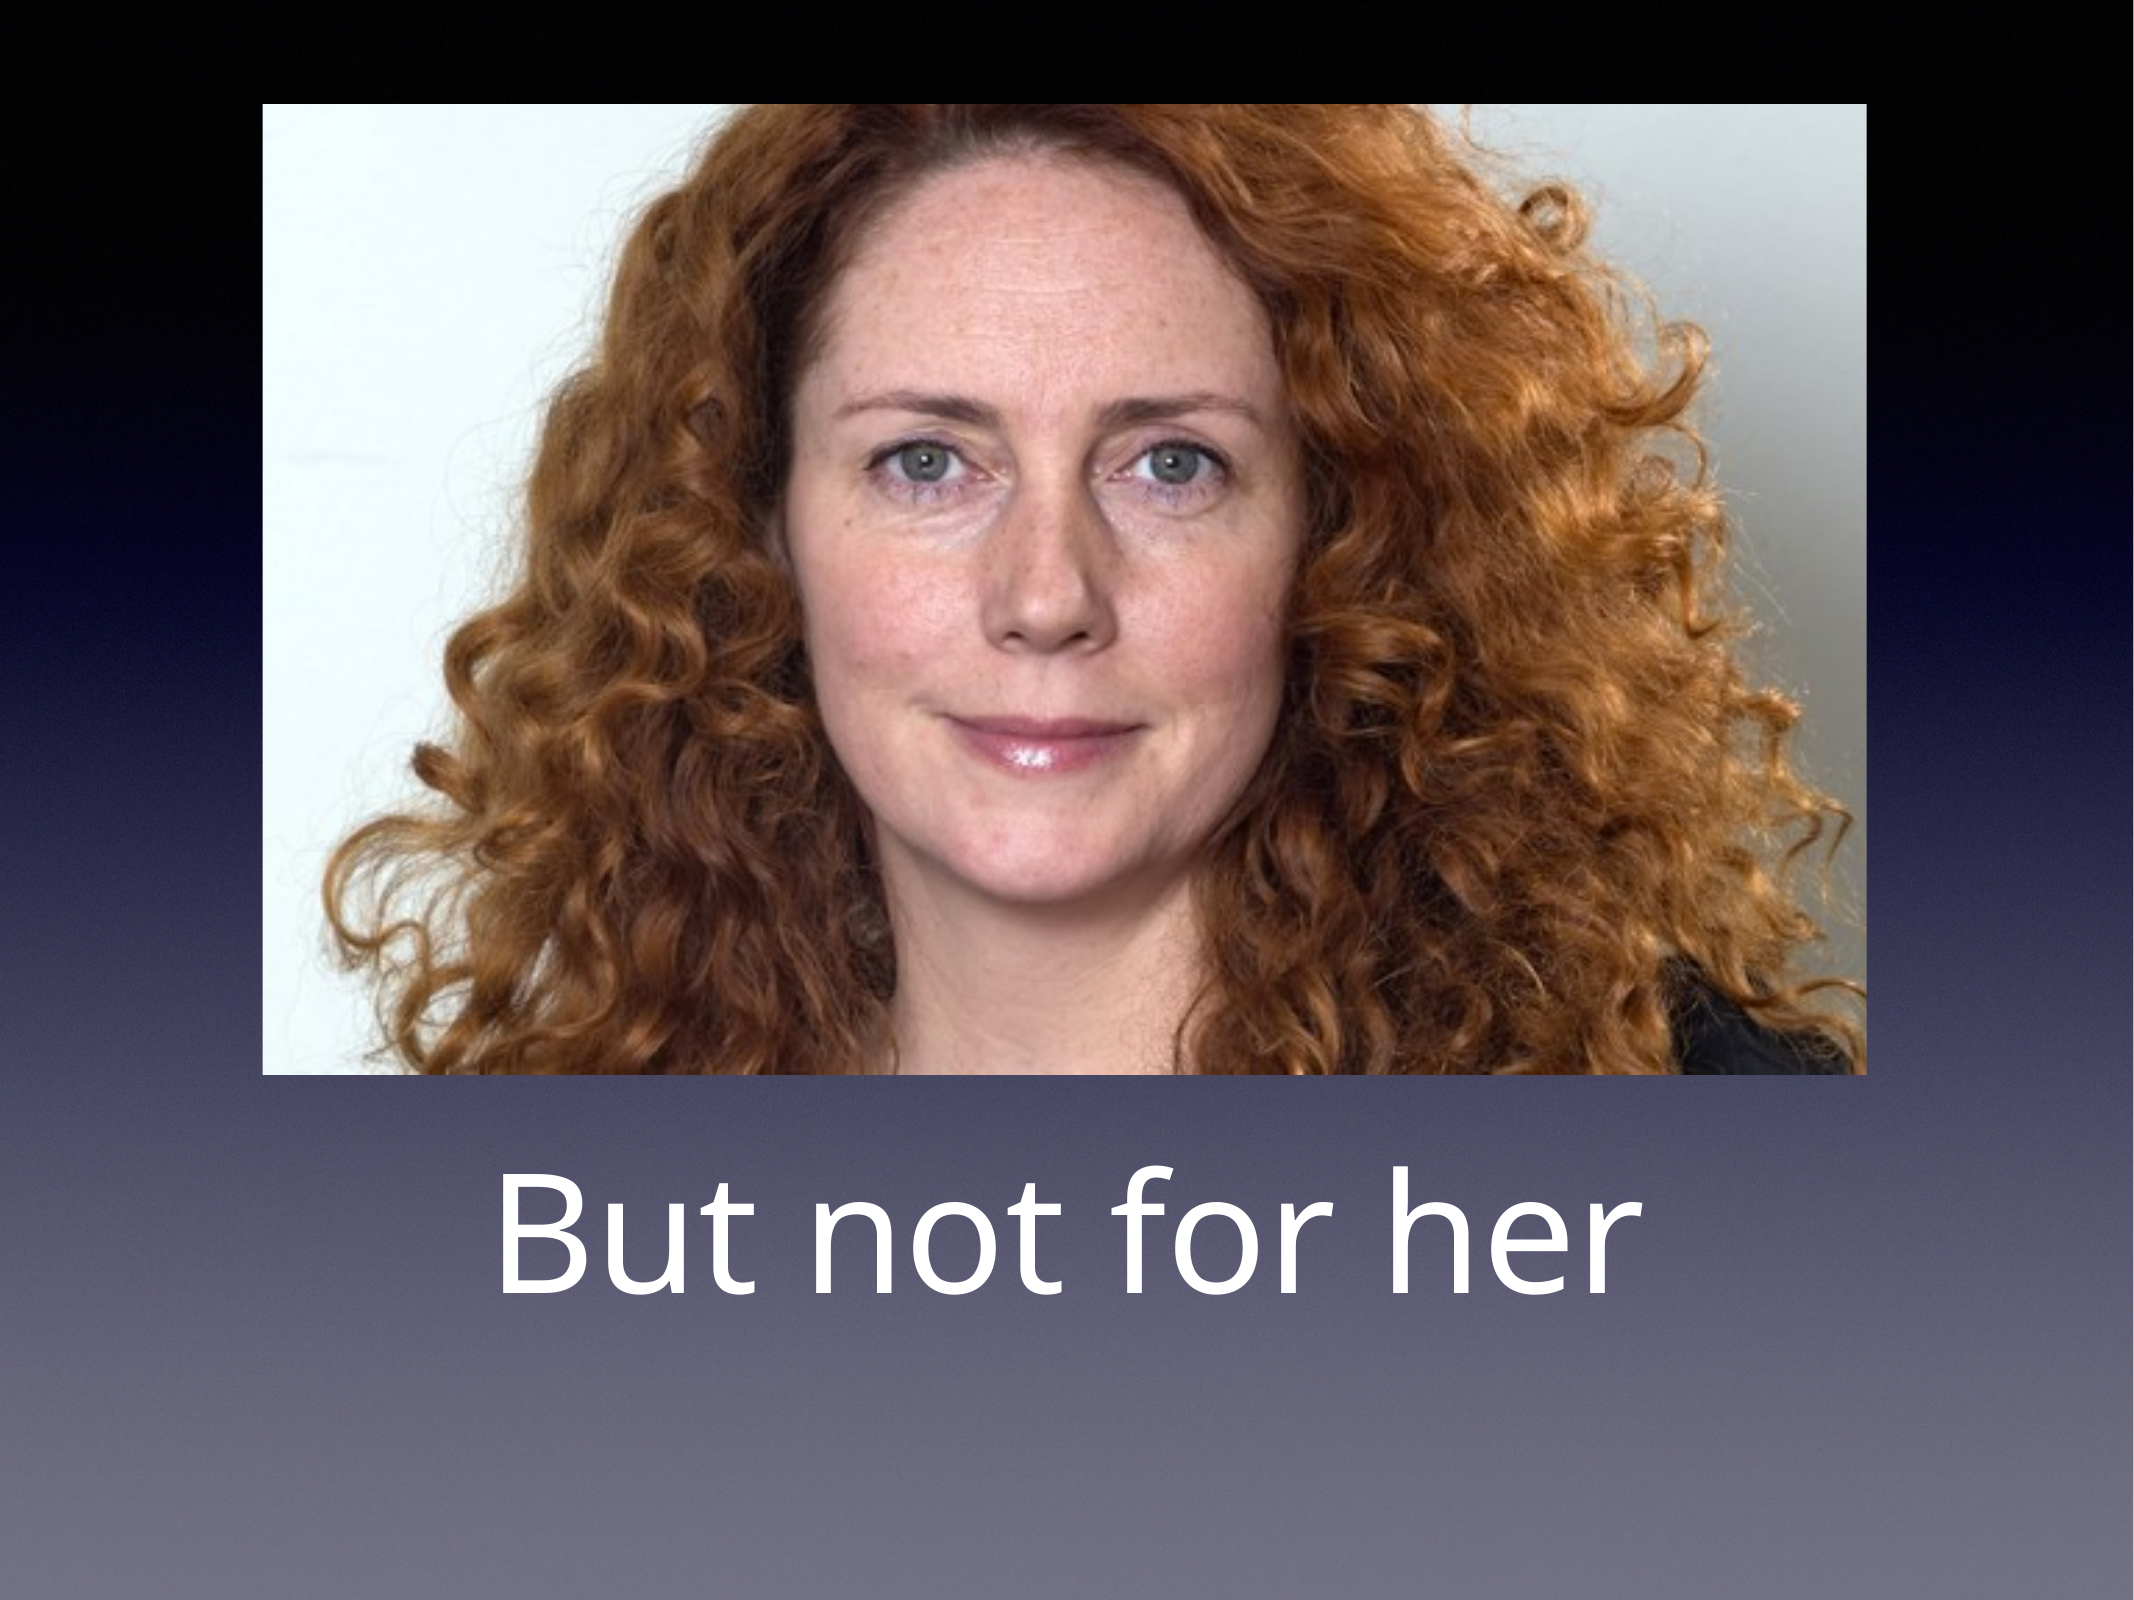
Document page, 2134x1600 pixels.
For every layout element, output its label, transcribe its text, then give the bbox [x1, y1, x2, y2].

picture [0, 0, 2134, 1600]
title But not for her [207, 1101, 1926, 1336]
